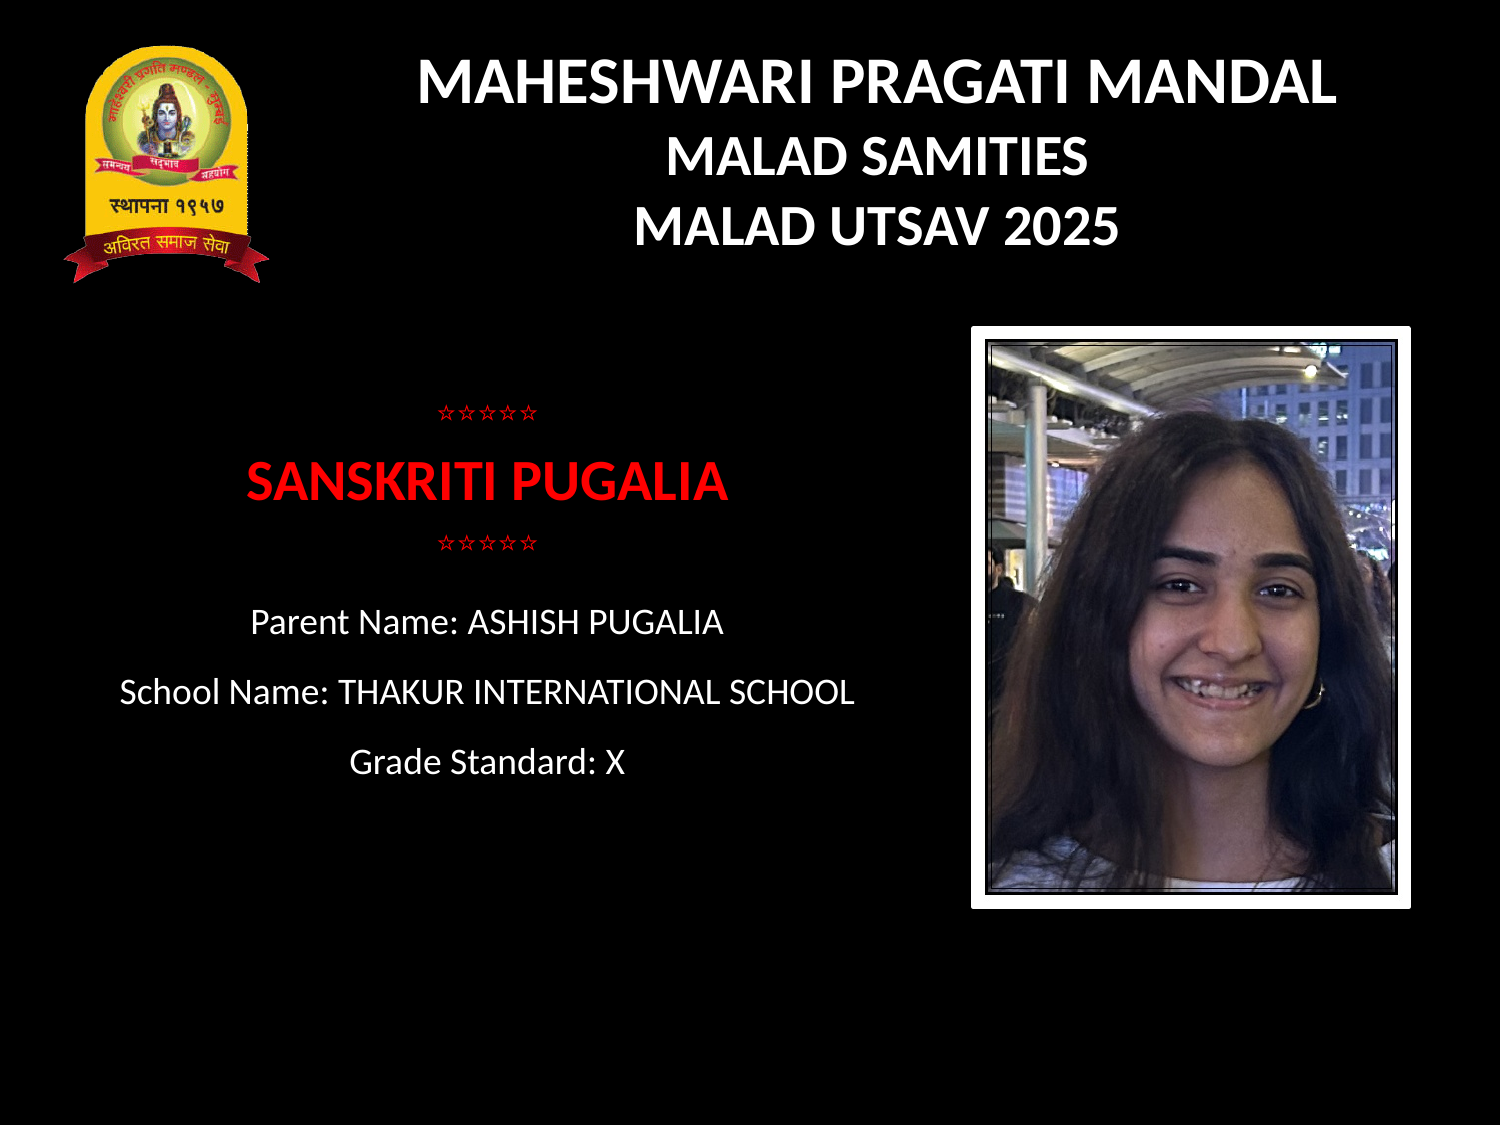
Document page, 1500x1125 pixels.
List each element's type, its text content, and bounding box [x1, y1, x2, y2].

picture [974, 329, 1408, 907]
picture [29, 29, 297, 301]
text_box ⭐⭐⭐⭐⭐ SANSKRITI PUGALIA ⭐⭐⭐⭐⭐ Parent Name: ASHISH PUGALIA School Name: THAKUR INTERNATIONAL SCHOOL Grade Standard: X [74, 386, 900, 790]
text_box MAHESHWARI PRAGATI MANDAL MALAD SAMITIES MALAD UTSAV 2025 [401, 29, 1354, 265]
